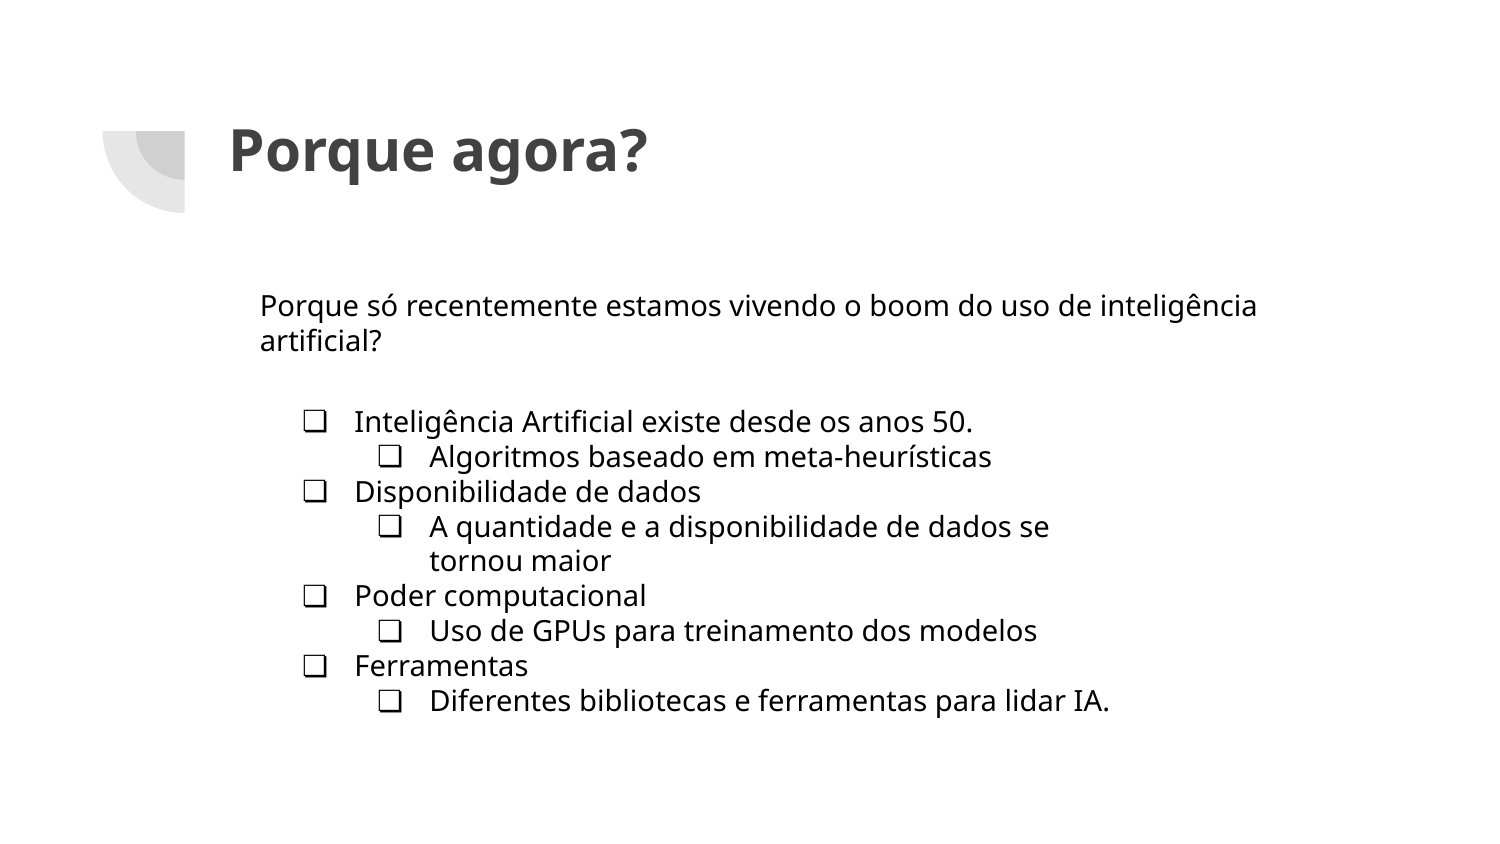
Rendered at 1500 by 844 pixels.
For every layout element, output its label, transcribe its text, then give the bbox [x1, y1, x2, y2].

title Porque agora? [213, 98, 1368, 263]
text_box Porque só recentemente estamos vivendo o boom do uso de inteligência artificial? [244, 272, 1368, 372]
text_box Inteligência Artificial existe desde os anos 50. Algoritmos baseado em meta-heurísticas Disponibilidade de dados A quantidade e a disponibilidade de dados se tornou maior Poder computacional Uso de GPUs para treinamento dos modelos Ferramentas Diferentes bibliotecas e ferramentas para lidar IA. [264, 387, 1128, 733]
